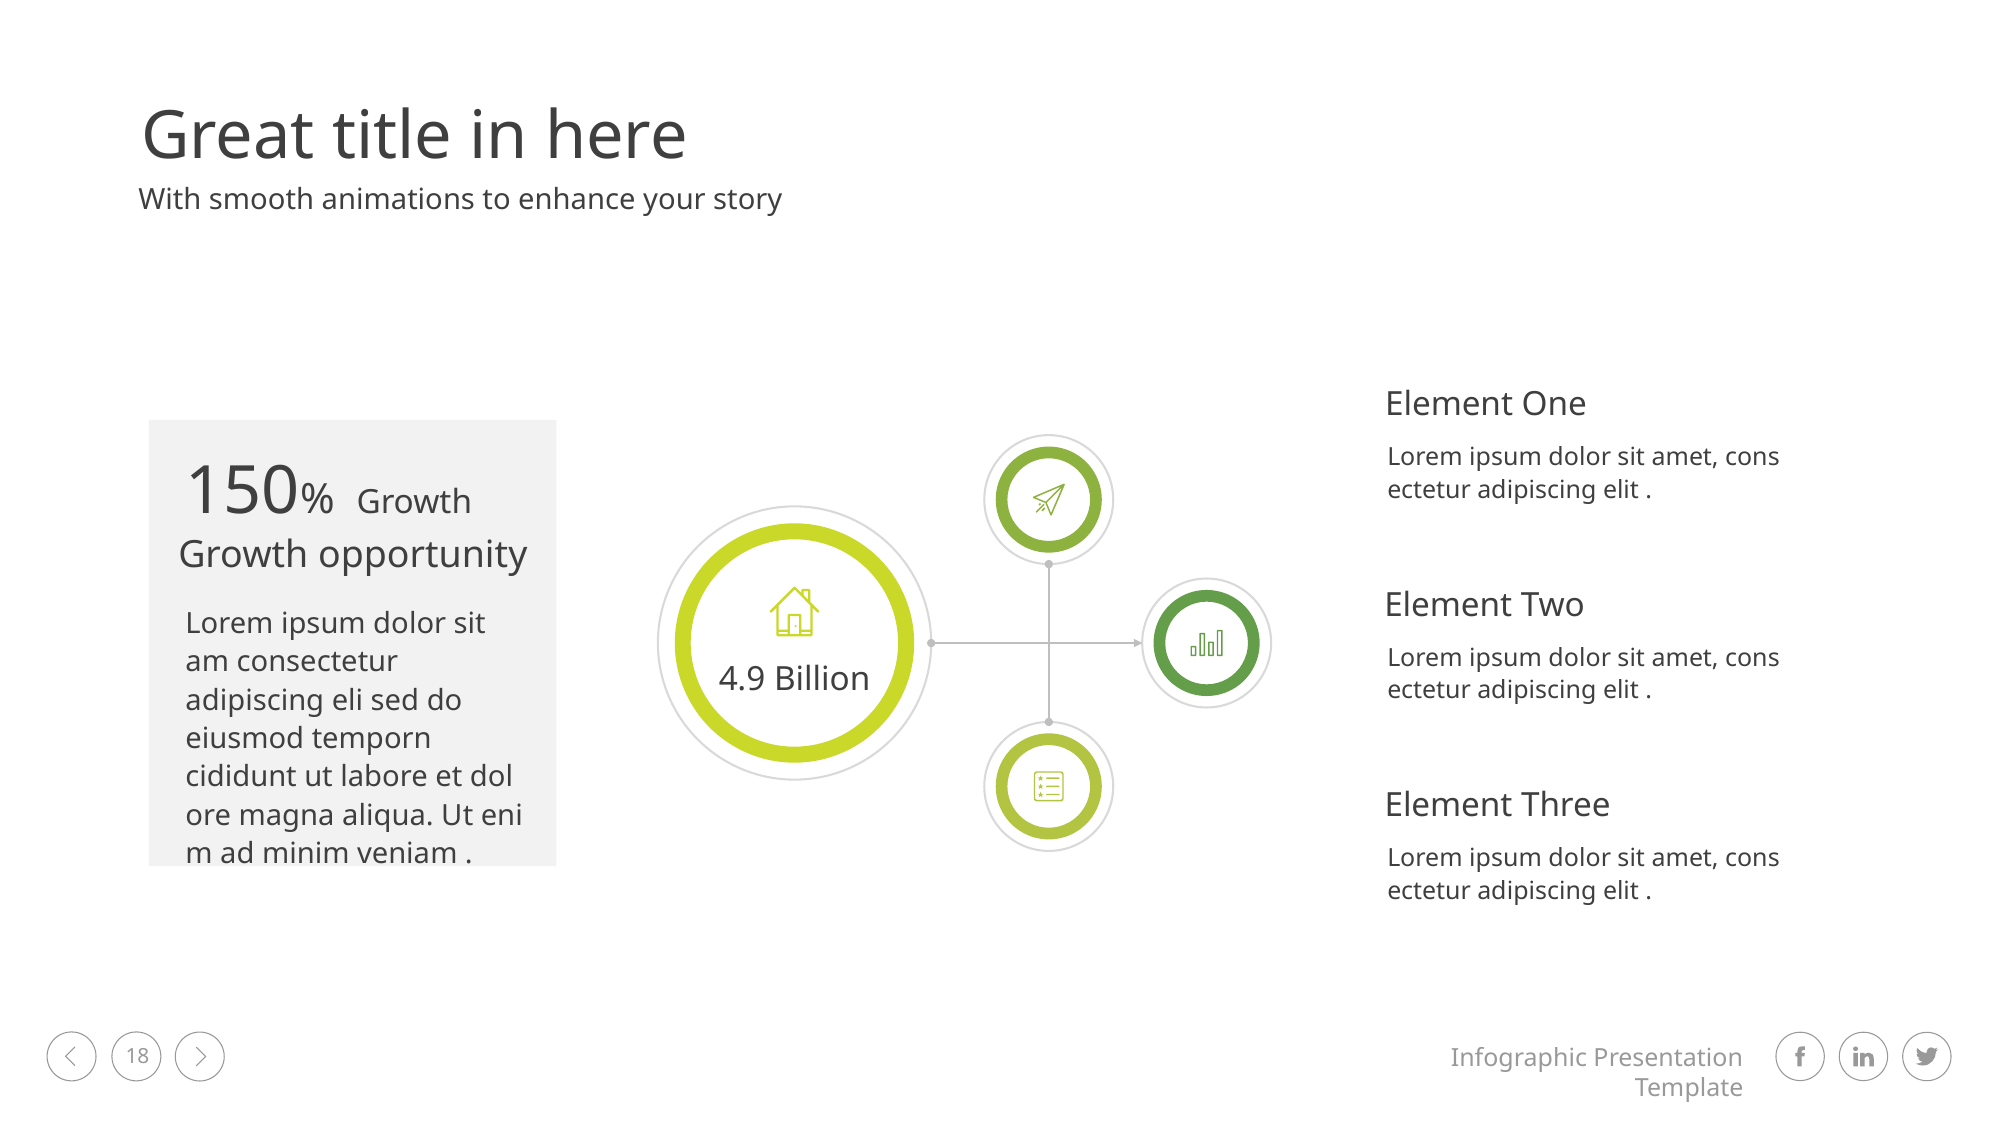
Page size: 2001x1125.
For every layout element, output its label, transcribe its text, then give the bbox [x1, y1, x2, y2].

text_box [1372, 575, 1830, 711]
slide_number 18 [88, 1026, 187, 1087]
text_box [135, 84, 786, 224]
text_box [657, 435, 1272, 851]
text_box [148, 419, 557, 867]
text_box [1372, 374, 1830, 511]
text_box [1372, 776, 1830, 912]
